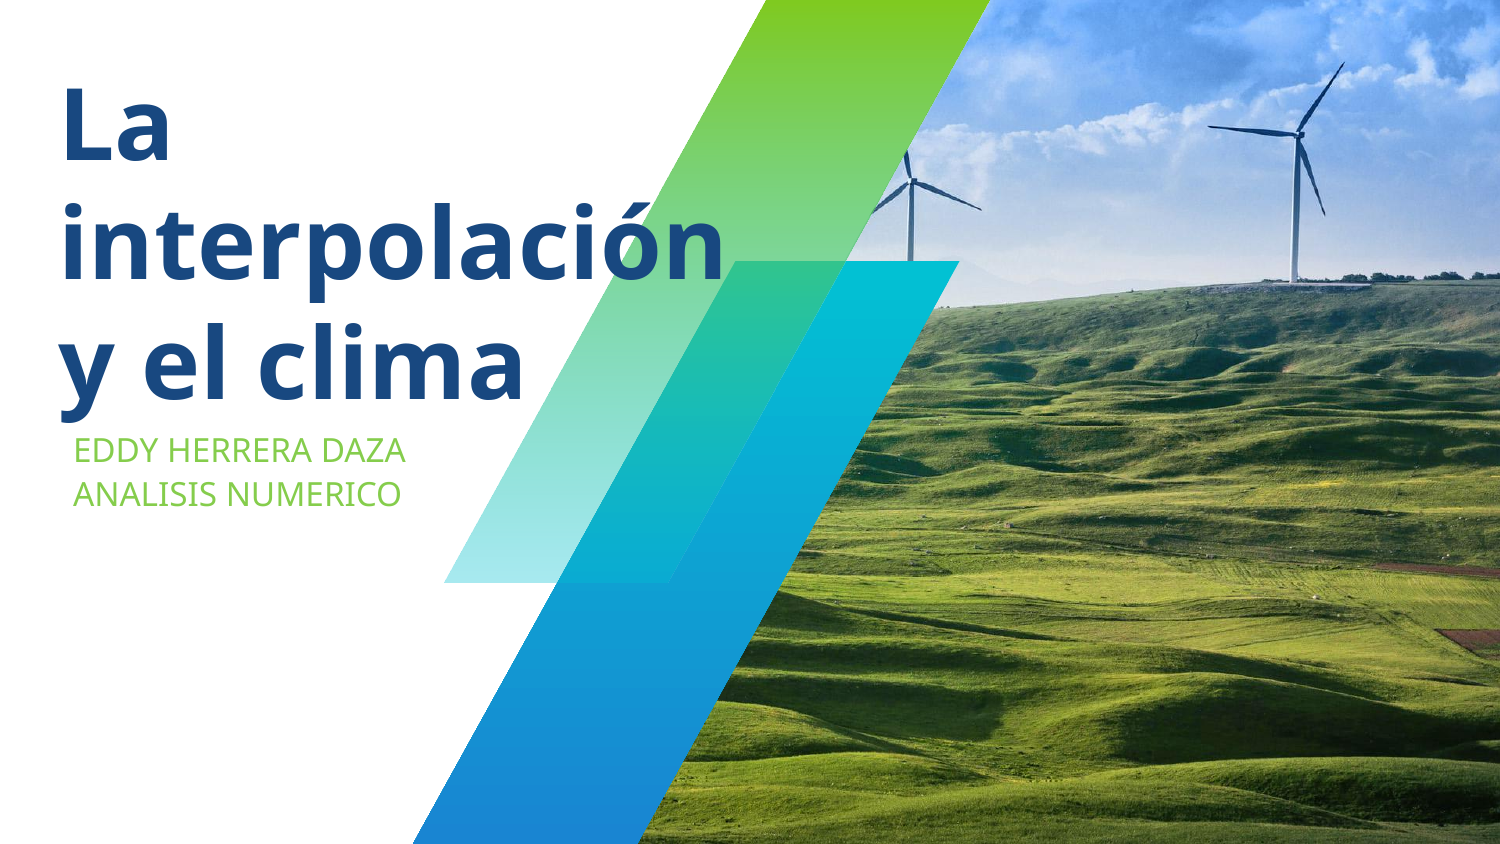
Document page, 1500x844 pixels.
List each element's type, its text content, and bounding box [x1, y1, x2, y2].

picture [638, 0, 1500, 844]
text_box EDDY HERRERA DAZA ANALISIS NUMERICO [58, 421, 518, 522]
title La interpolación y el clima [58, 60, 794, 470]
